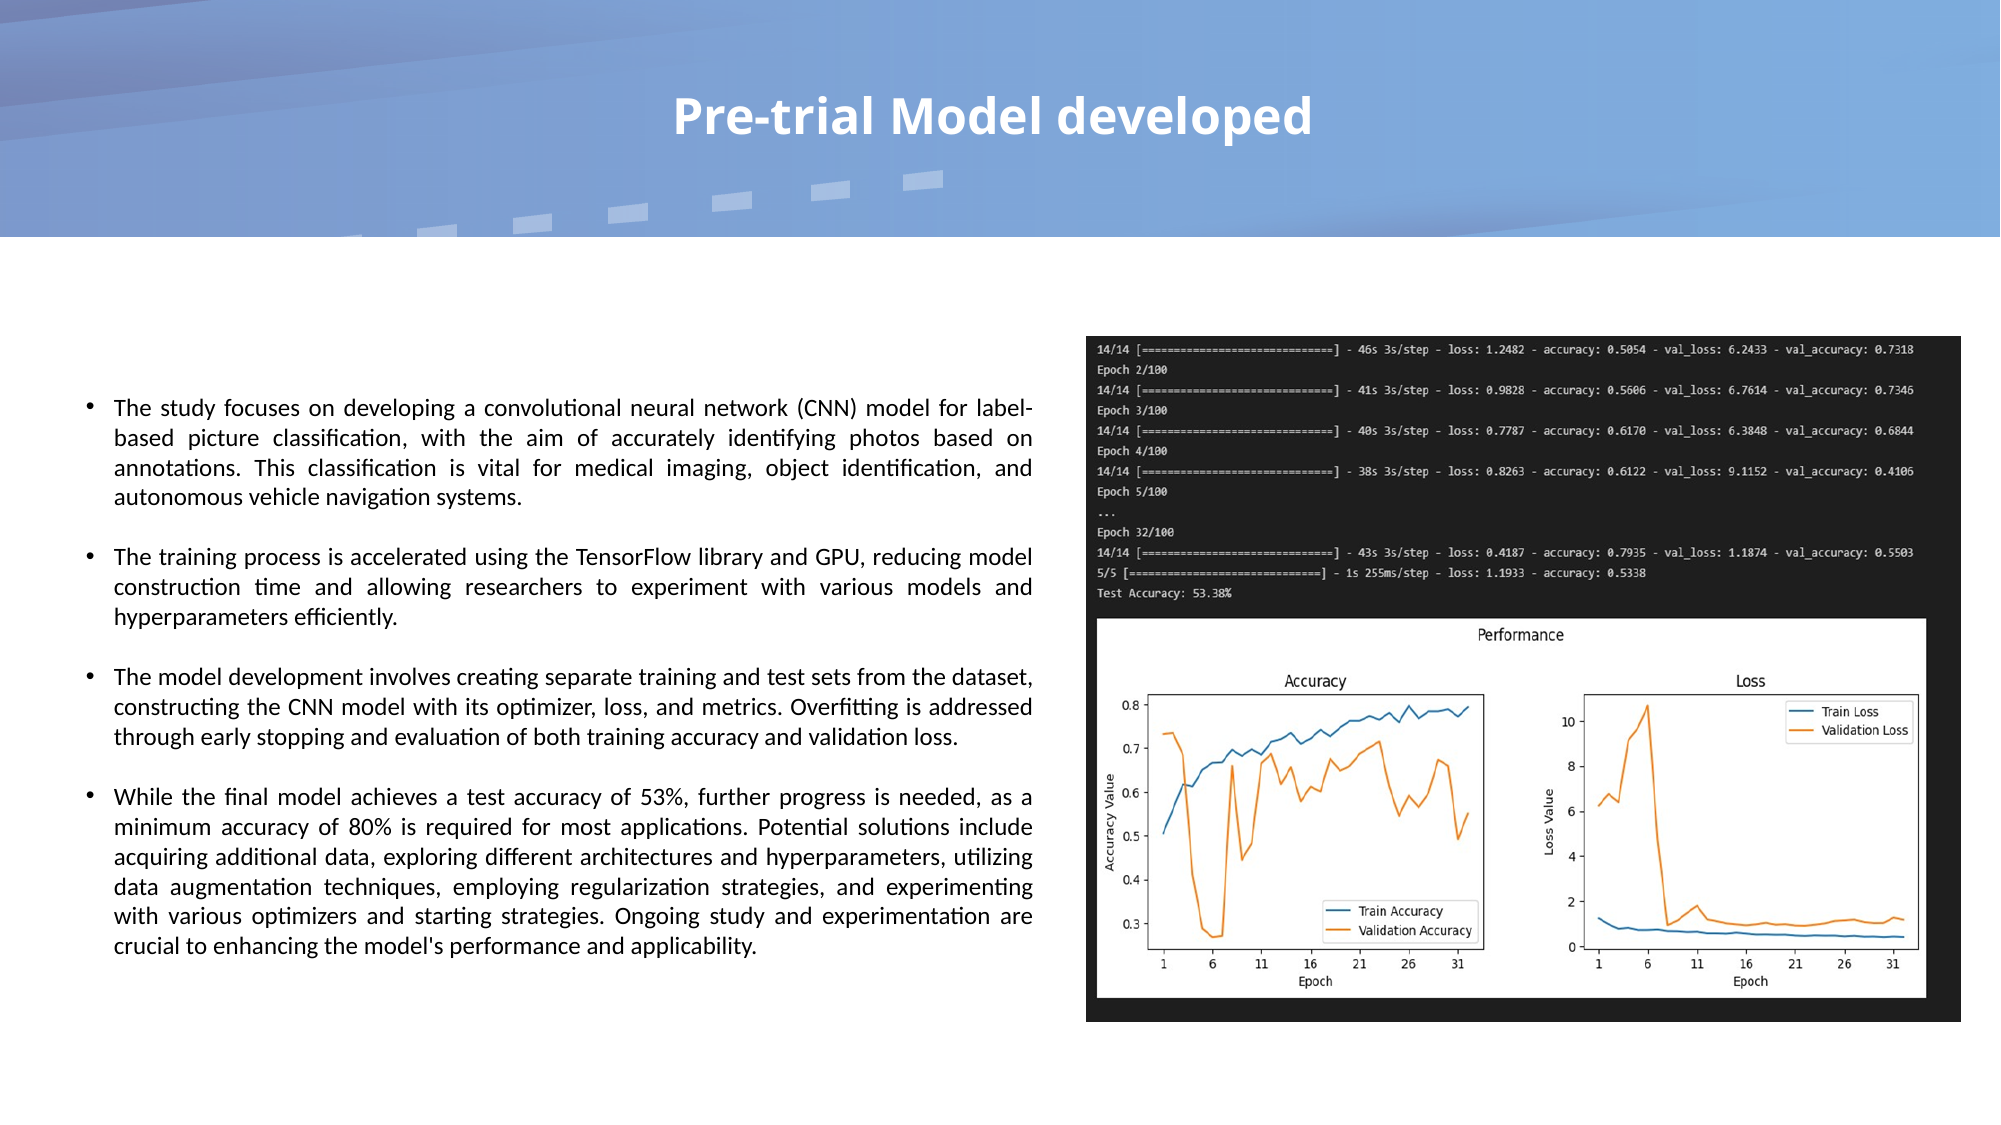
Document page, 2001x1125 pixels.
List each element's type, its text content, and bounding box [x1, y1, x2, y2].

title Pre-trial Model developed [0, 0, 2000, 237]
picture [1086, 336, 1961, 1022]
text_box The study focuses on developing a convolutional neural network (CNN) model for label-based picture classification, with the aim of accurately identifying photos based on annotations. This classification is vital for medical imaging, object identification, and autonomous vehicle navigation systems. The training process is accelerated using the TensorFlow library and GPU, reducing model construction time and allowing researchers to experiment with various models and hyperparameters efficiently. The model development involves creating separate training and test sets from the dataset, constructing the CNN model with its optimizer, loss, and metrics. Overfitting is addressed through early stopping and evaluation of both training accuracy and validation loss. While the final model achieves a test accuracy of 53%, further progress is needed, as a minimum accuracy of 80% is required for most applications. Potential solutions include acquiring additional data, exploring different architectures and hyperparameters, utilizing data augmentation techniques, employing regularization strategies, and experimenting with various optimizers and starting strategies. Ongoing study and experimentation are crucial to enhancing the model's performance and applicability. [71, 383, 1050, 968]
